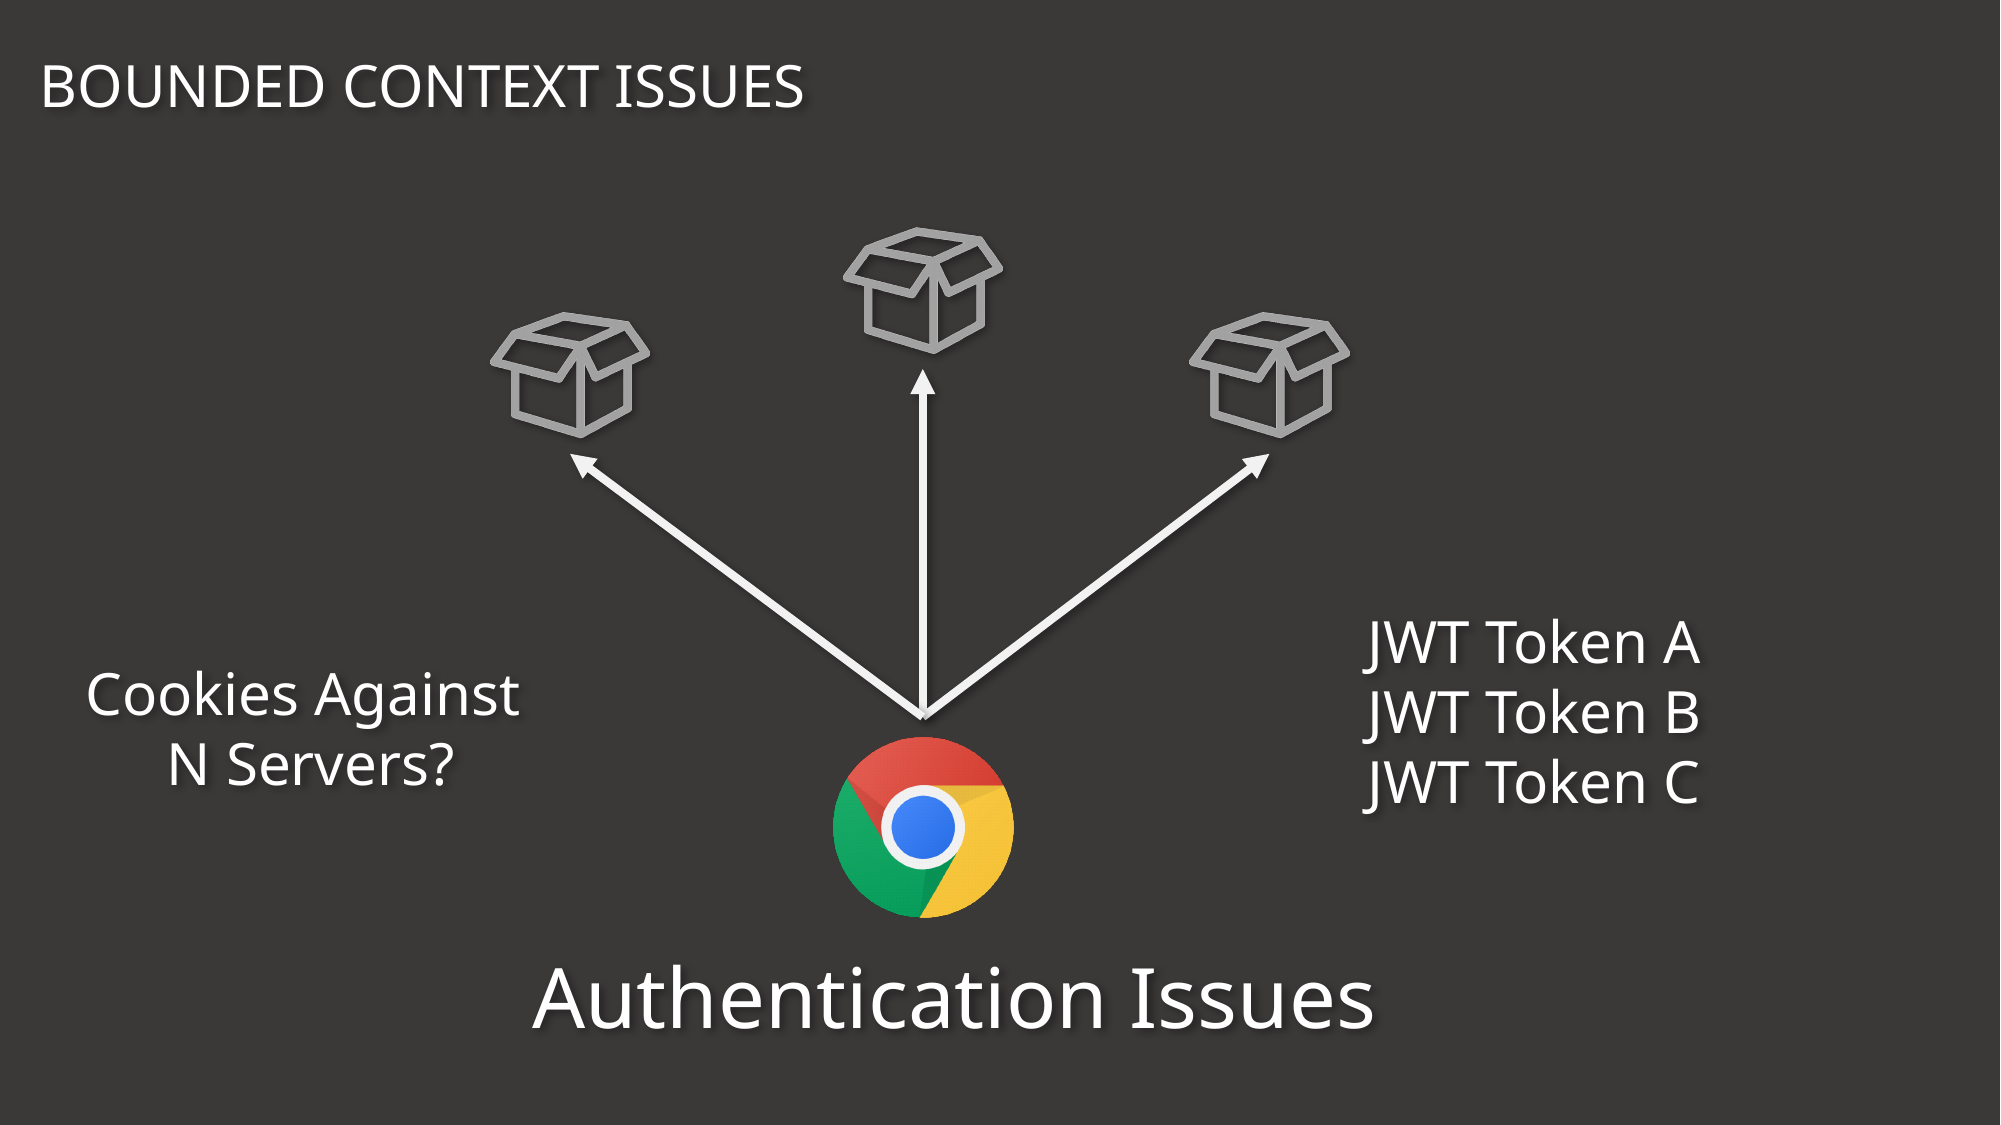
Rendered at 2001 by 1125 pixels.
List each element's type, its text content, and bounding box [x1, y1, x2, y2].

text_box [570, 453, 923, 717]
text_box Cookies Against N Servers? [70, 649, 551, 805]
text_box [923, 453, 1270, 717]
picture [490, 296, 650, 454]
text_box BOUNDED CONTEXT ISSUES [24, 50, 2000, 150]
picture [842, 211, 1003, 370]
picture [812, 717, 1034, 938]
text_box Authentication Issues [517, 937, 1392, 1053]
picture [1189, 296, 1350, 454]
text_box JWT Token A JWT Token B JWT Token C [1352, 597, 1788, 822]
